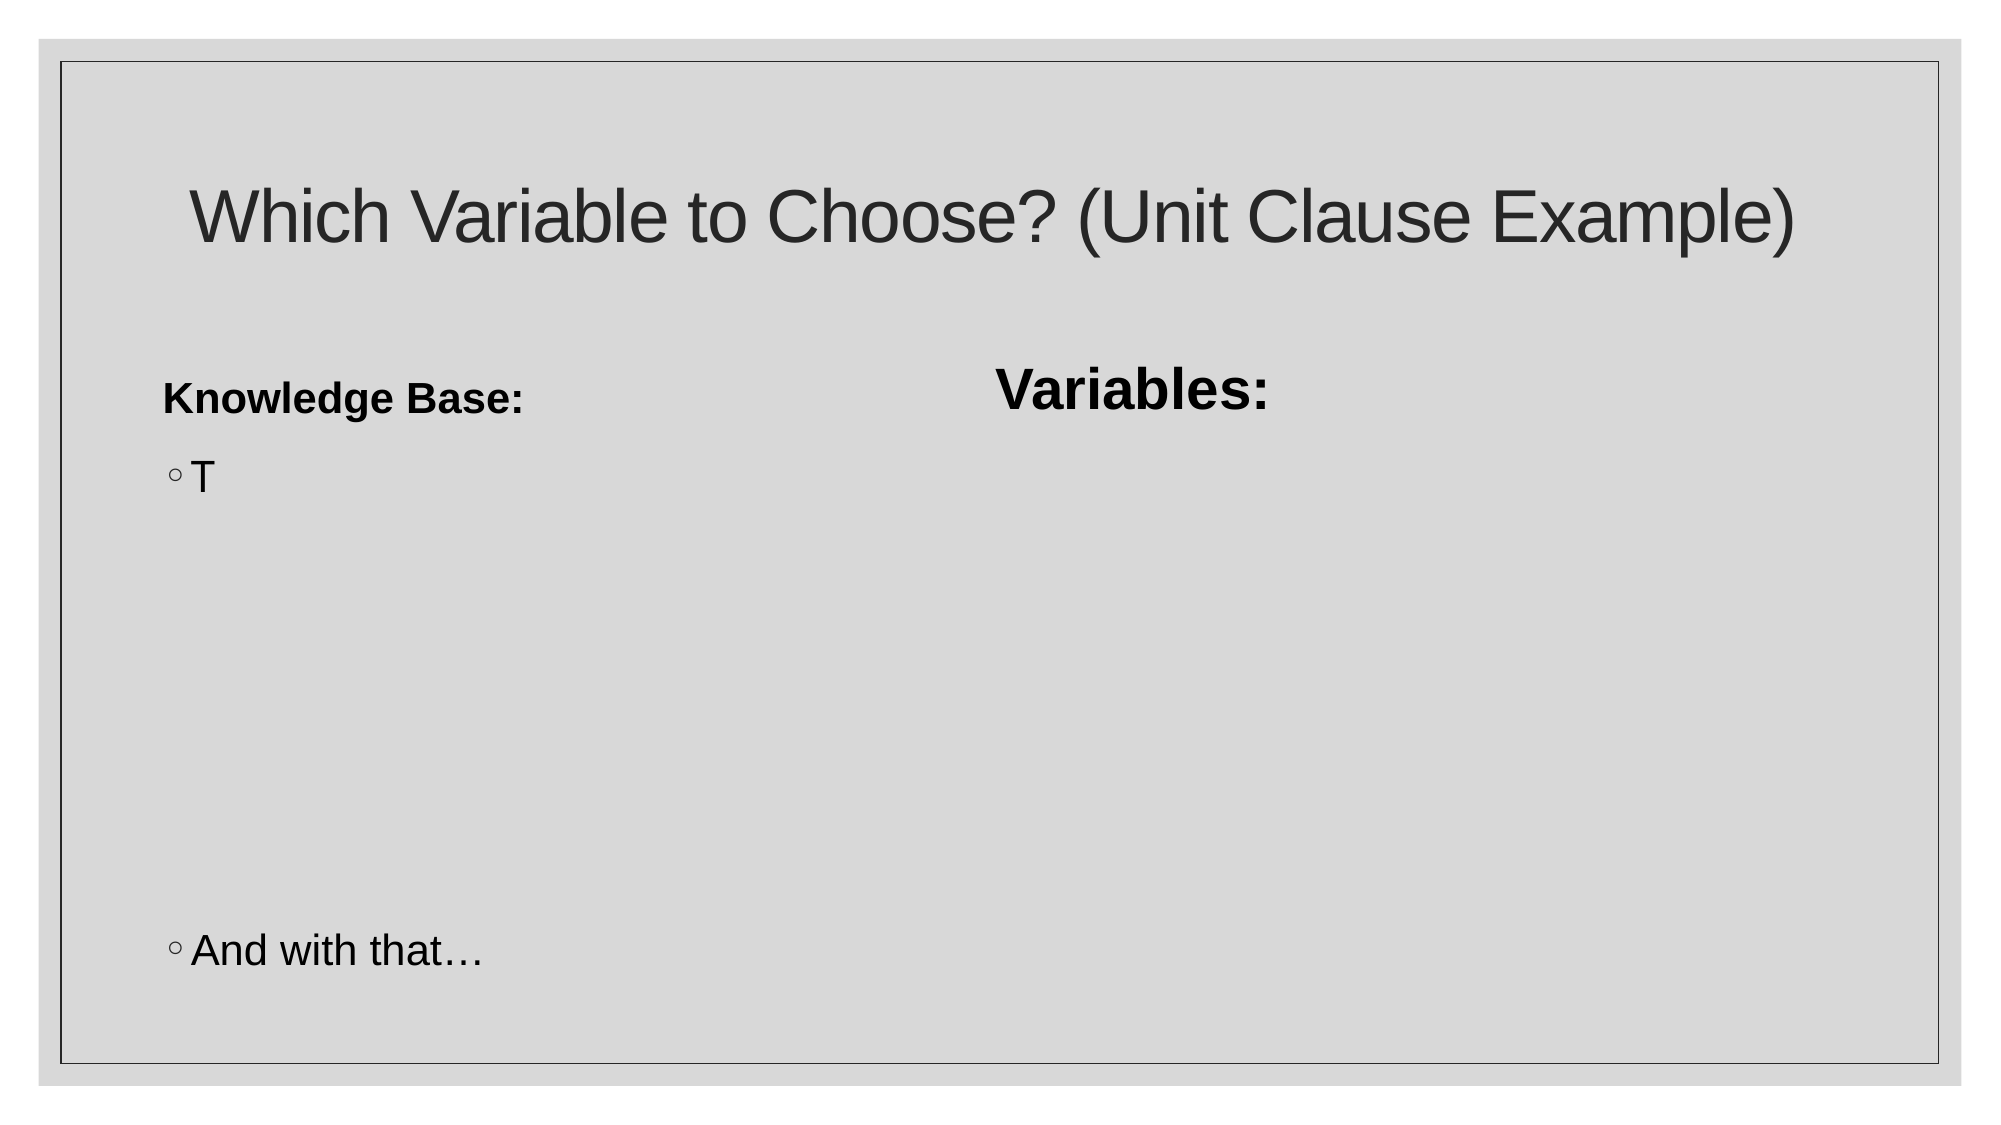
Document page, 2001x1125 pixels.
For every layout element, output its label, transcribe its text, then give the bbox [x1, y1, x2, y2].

title Which Variable to Choose? (Unit Clause Example) [174, 105, 1825, 331]
